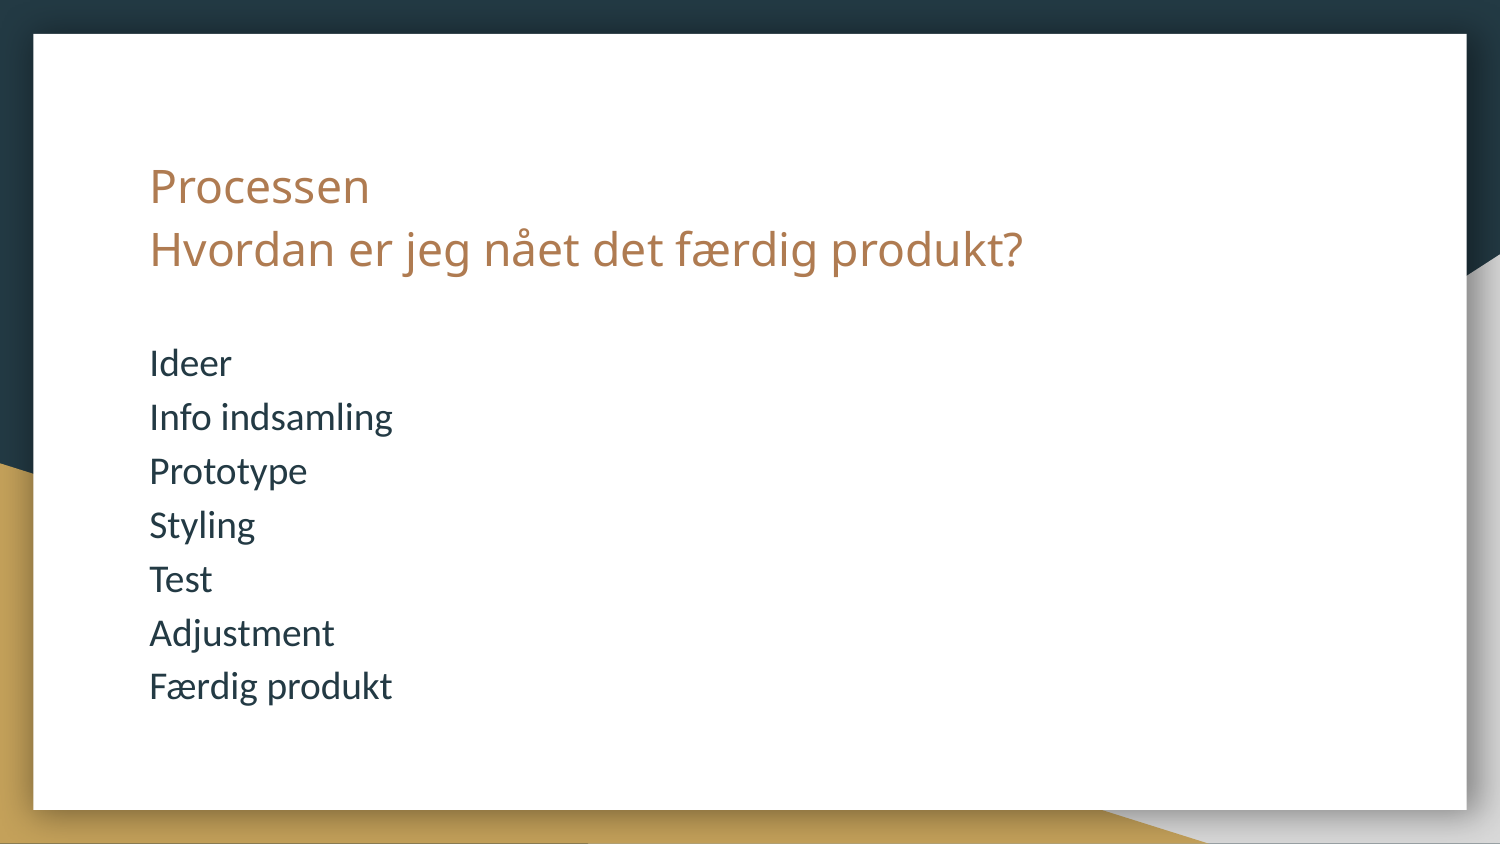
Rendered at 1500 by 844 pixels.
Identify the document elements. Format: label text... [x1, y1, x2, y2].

list Ideer Info indsamling Prototype Styling Test Adjustment Færdig produkt [134, 326, 1366, 729]
title Processen Hvordan er jeg nået det færdig produkt? [134, 138, 1366, 296]
